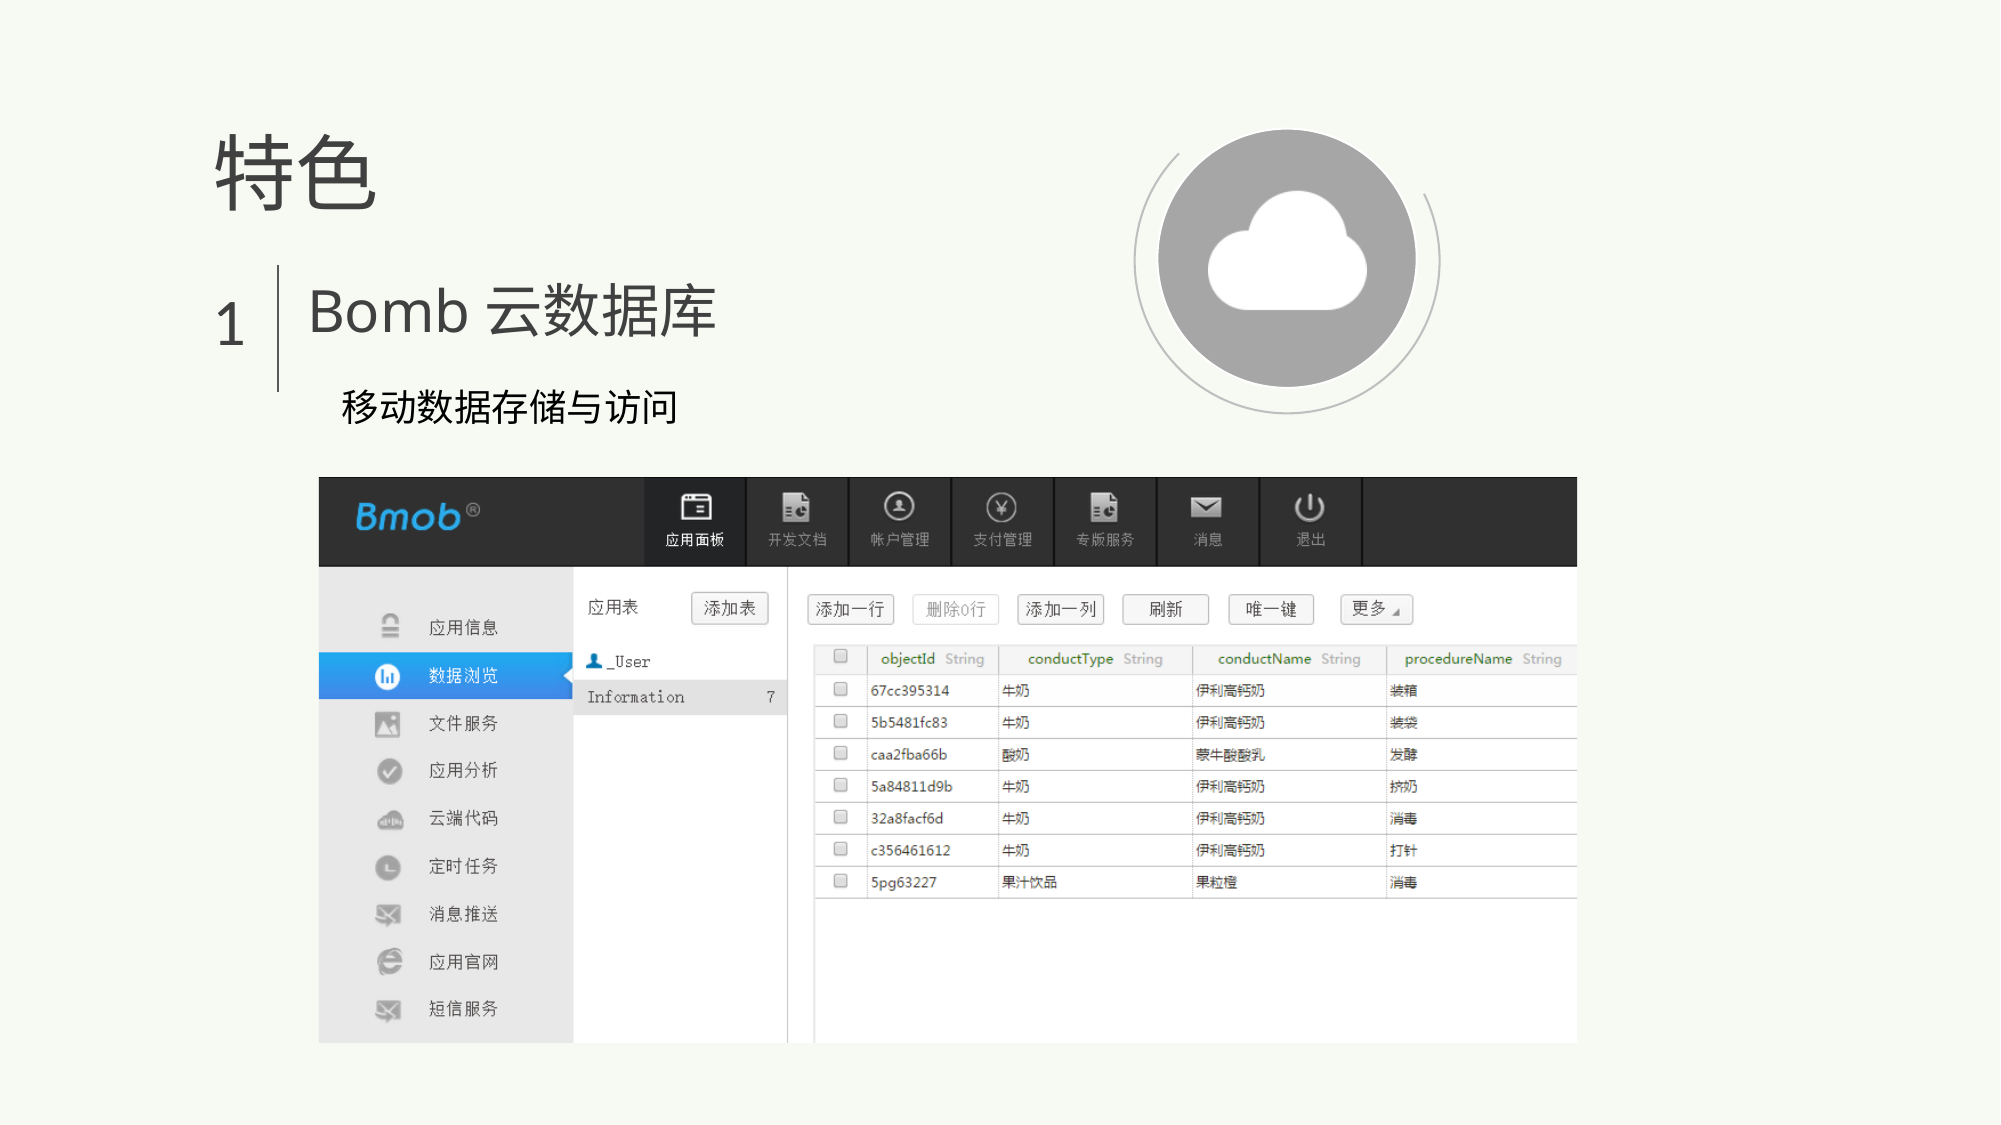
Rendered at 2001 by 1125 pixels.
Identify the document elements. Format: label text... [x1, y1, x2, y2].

text_box 移动数据存储与访问 [326, 381, 979, 437]
picture [318, 477, 1578, 1043]
text_box 1 [197, 280, 265, 368]
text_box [1134, 107, 1440, 414]
text_box 特色 [197, 125, 749, 231]
text_box Bomb云数据库 [292, 274, 757, 352]
